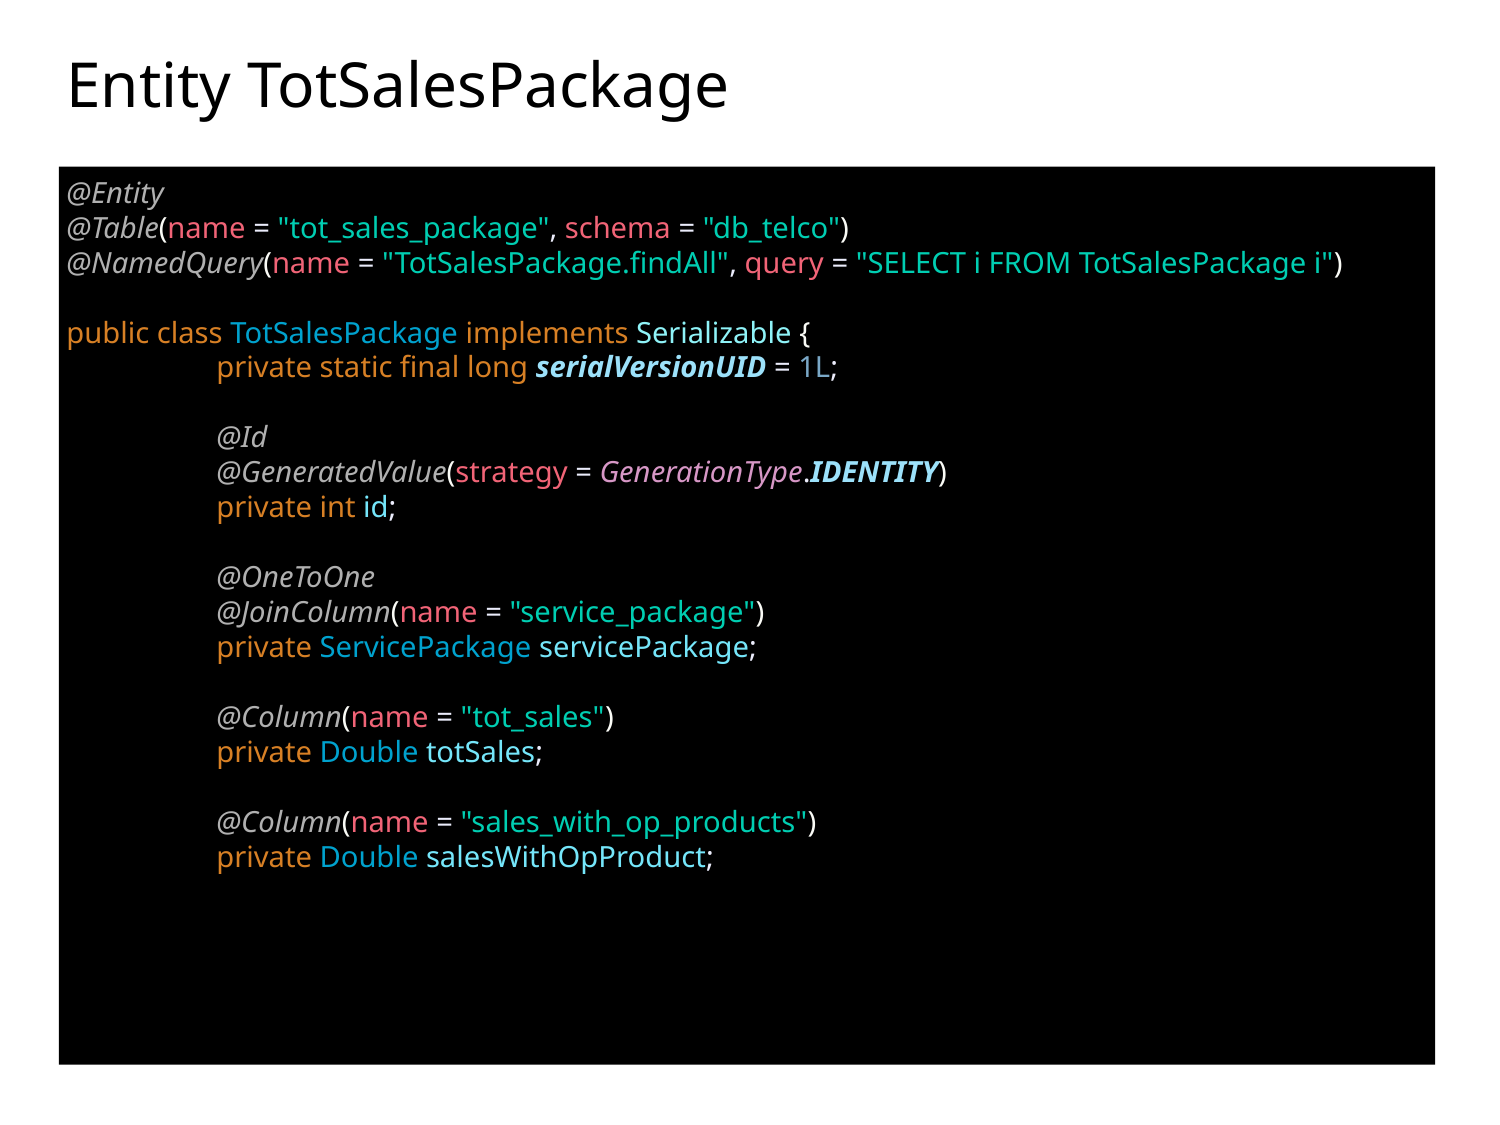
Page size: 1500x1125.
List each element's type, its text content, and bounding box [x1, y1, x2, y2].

list @Entity @Table(name = "tot_sales_package", schema = "db_telco") @NamedQuery(name = "TotSalesPackage.findAll", query = "SELECT i FROM TotSalesPackage i") public class TotSalesPackage implements Serializable { private static final long serialVersionUID = 1L; @Id @GeneratedValue(strategy = GenerationType.IDENTITY) private int id; @OneToOne @JoinColumn(name = "service_package") private ServicePackage servicePackage; @Column(name = "tot_sales") private Double totSales; @Column(name = "sales_with_op_products") private Double salesWithOpProduct; [58, 166, 1436, 1066]
title Entity TotSalesPackage [58, 48, 1436, 127]
